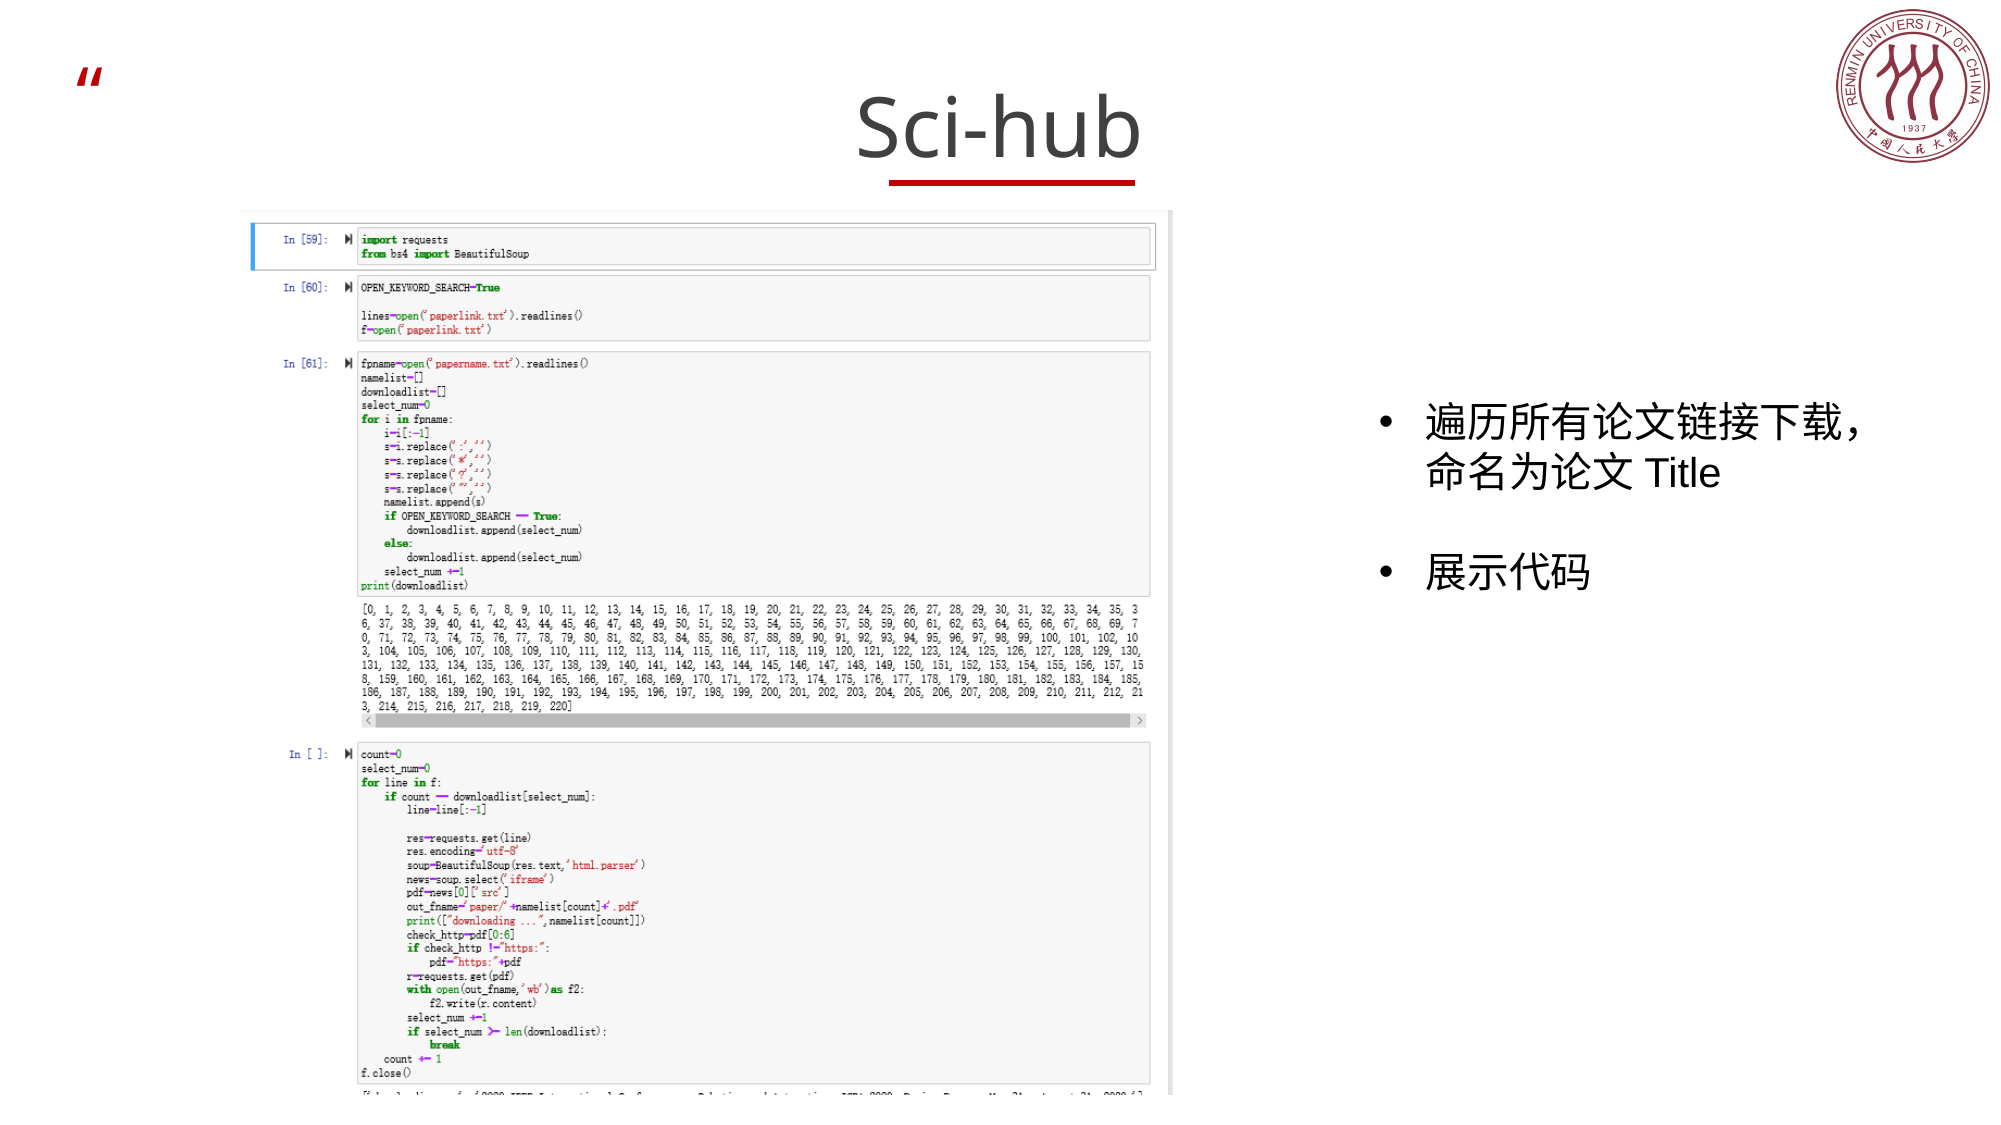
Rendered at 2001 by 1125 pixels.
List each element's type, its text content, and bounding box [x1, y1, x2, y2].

picture [239, 209, 1174, 1095]
text_box Sci-hub [840, 66, 1159, 182]
picture [1836, 9, 1990, 163]
text_box 遍历所有论文链接下载，命名为论文Title 展示代码 [1363, 388, 1874, 604]
